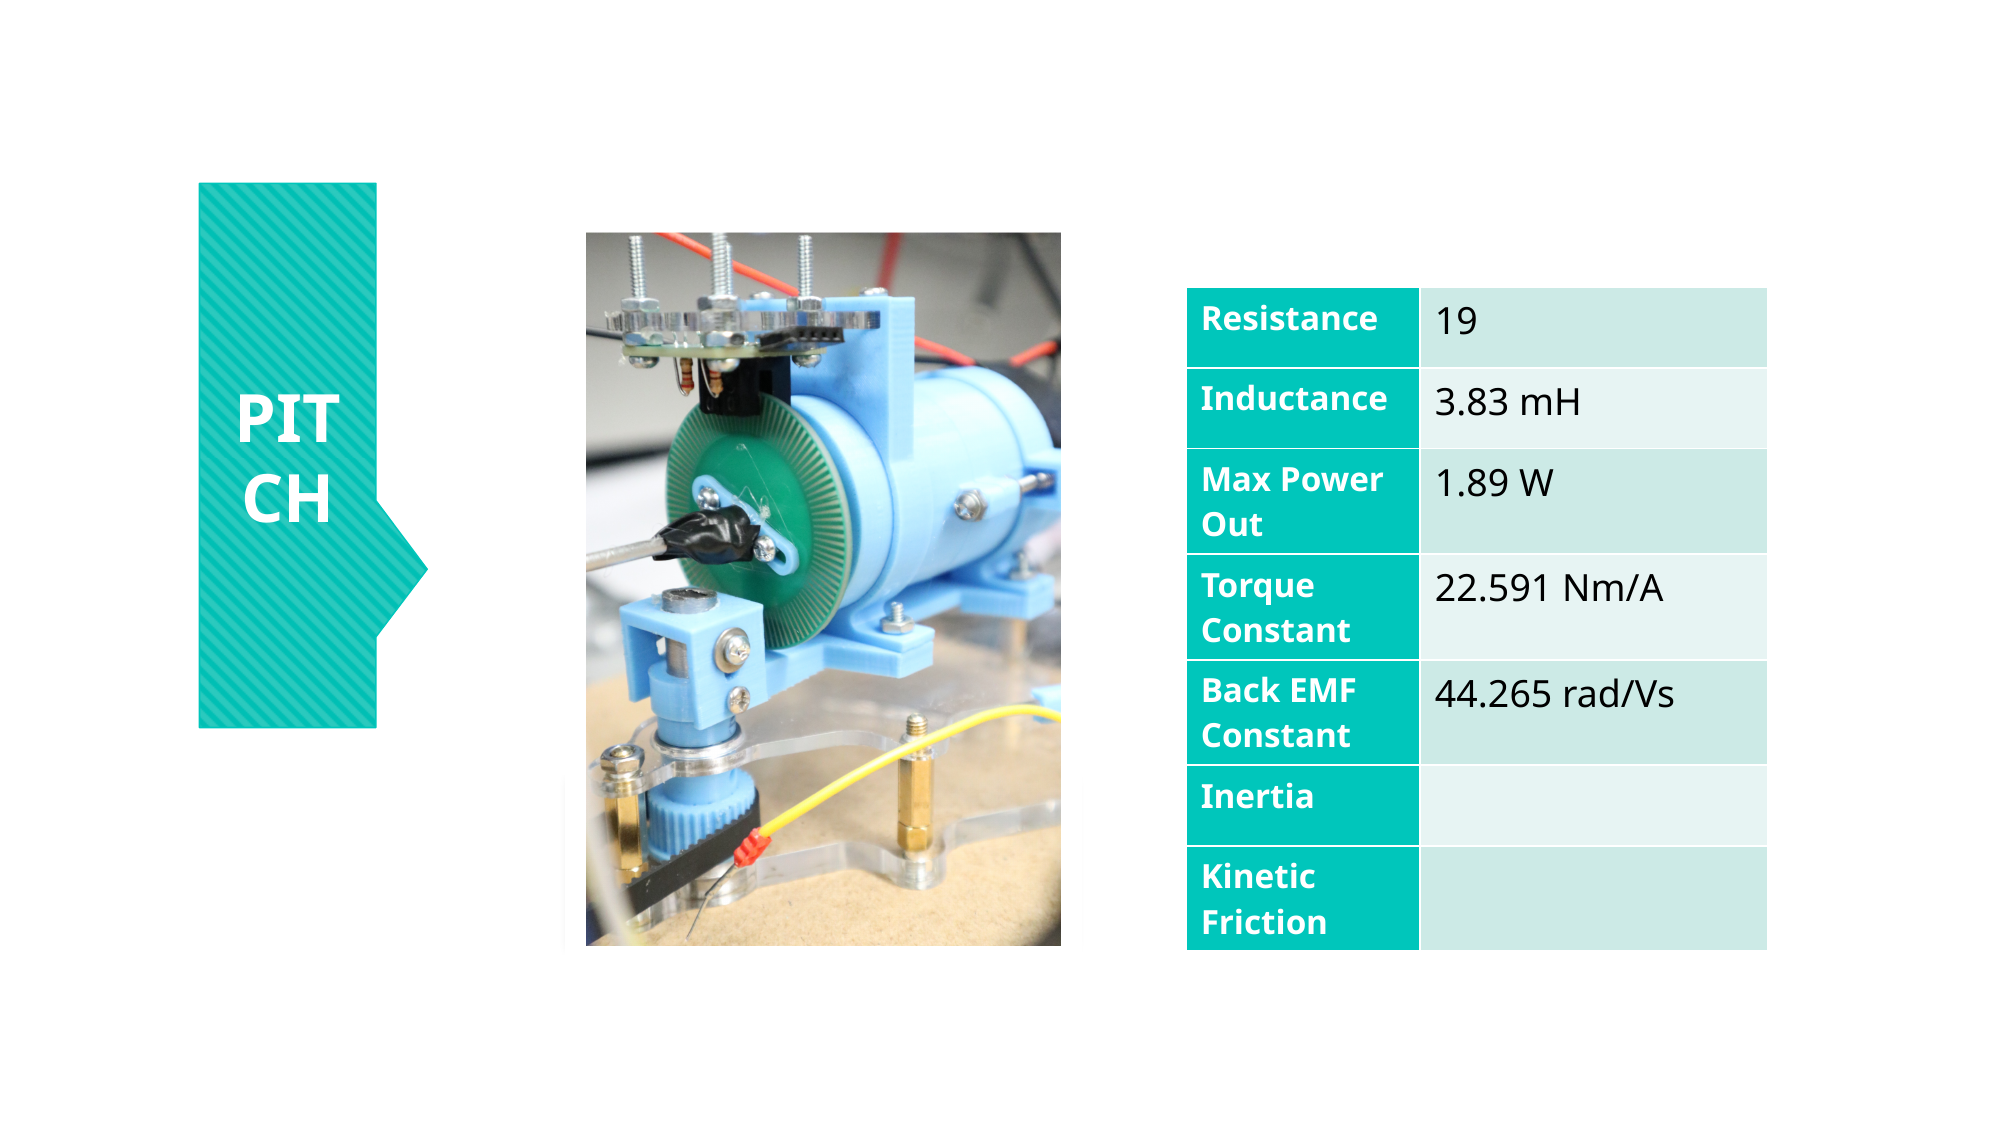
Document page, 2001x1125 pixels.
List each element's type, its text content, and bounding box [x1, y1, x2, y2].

picture [466, 233, 1181, 945]
text_box PITCH [198, 182, 428, 729]
